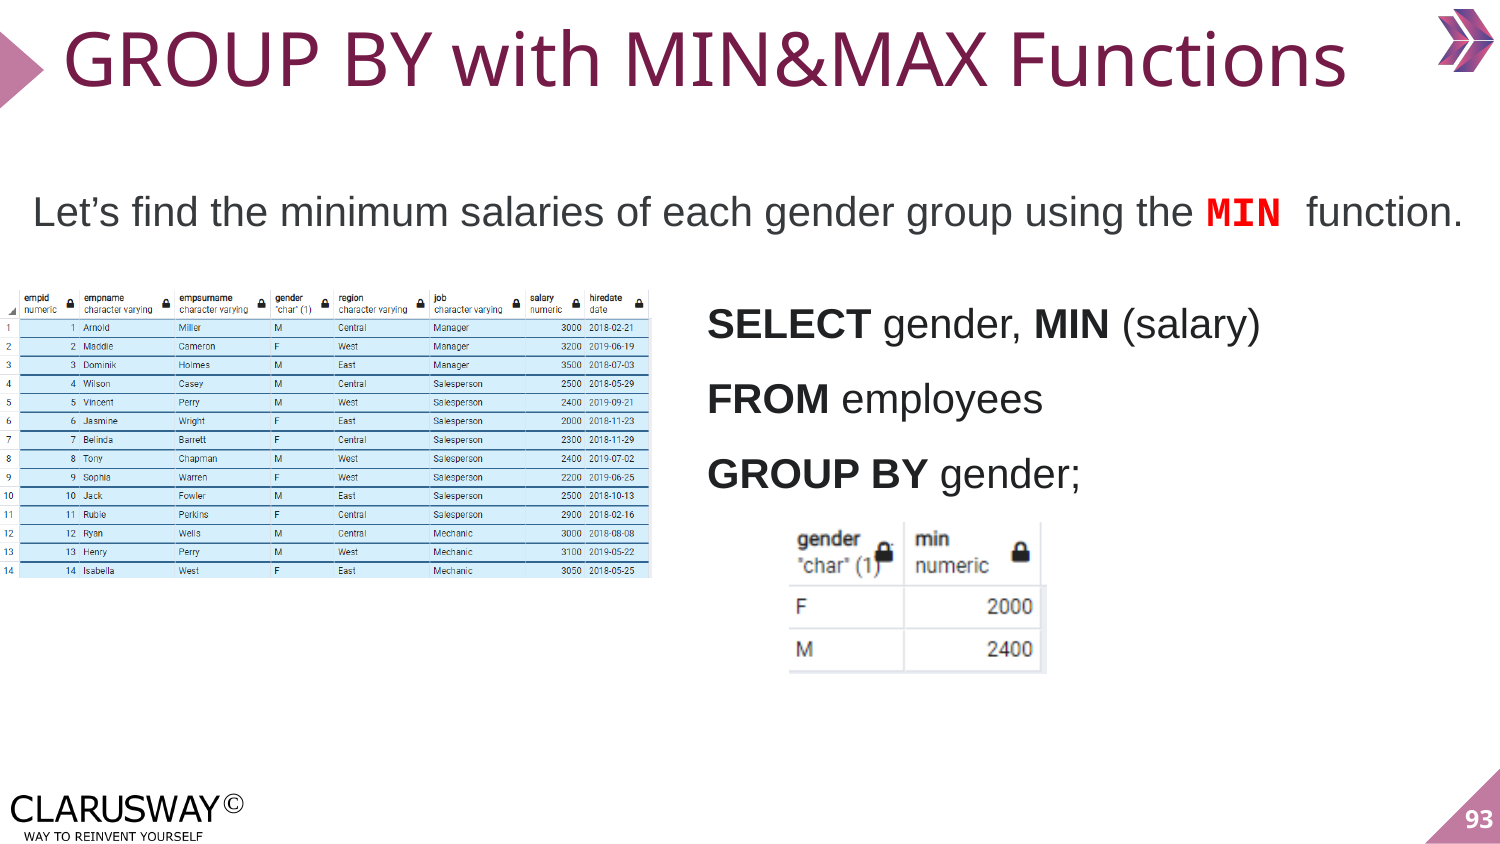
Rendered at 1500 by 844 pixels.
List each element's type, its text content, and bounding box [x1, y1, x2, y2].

text_box Let’s find the minimum salaries of each gender group using the MIN function. [17, 169, 1494, 247]
slide_number 93 [1418, 760, 1494, 838]
title GROUP BY with MIN&MAX Functions [62, 28, 1395, 132]
text_box SELECT gender, MIN (salary) FROM employees GROUP BY gender; [692, 256, 1419, 465]
picture [11, 795, 220, 841]
picture [1438, 9, 1494, 72]
picture [789, 522, 1048, 675]
picture [0, 290, 652, 579]
